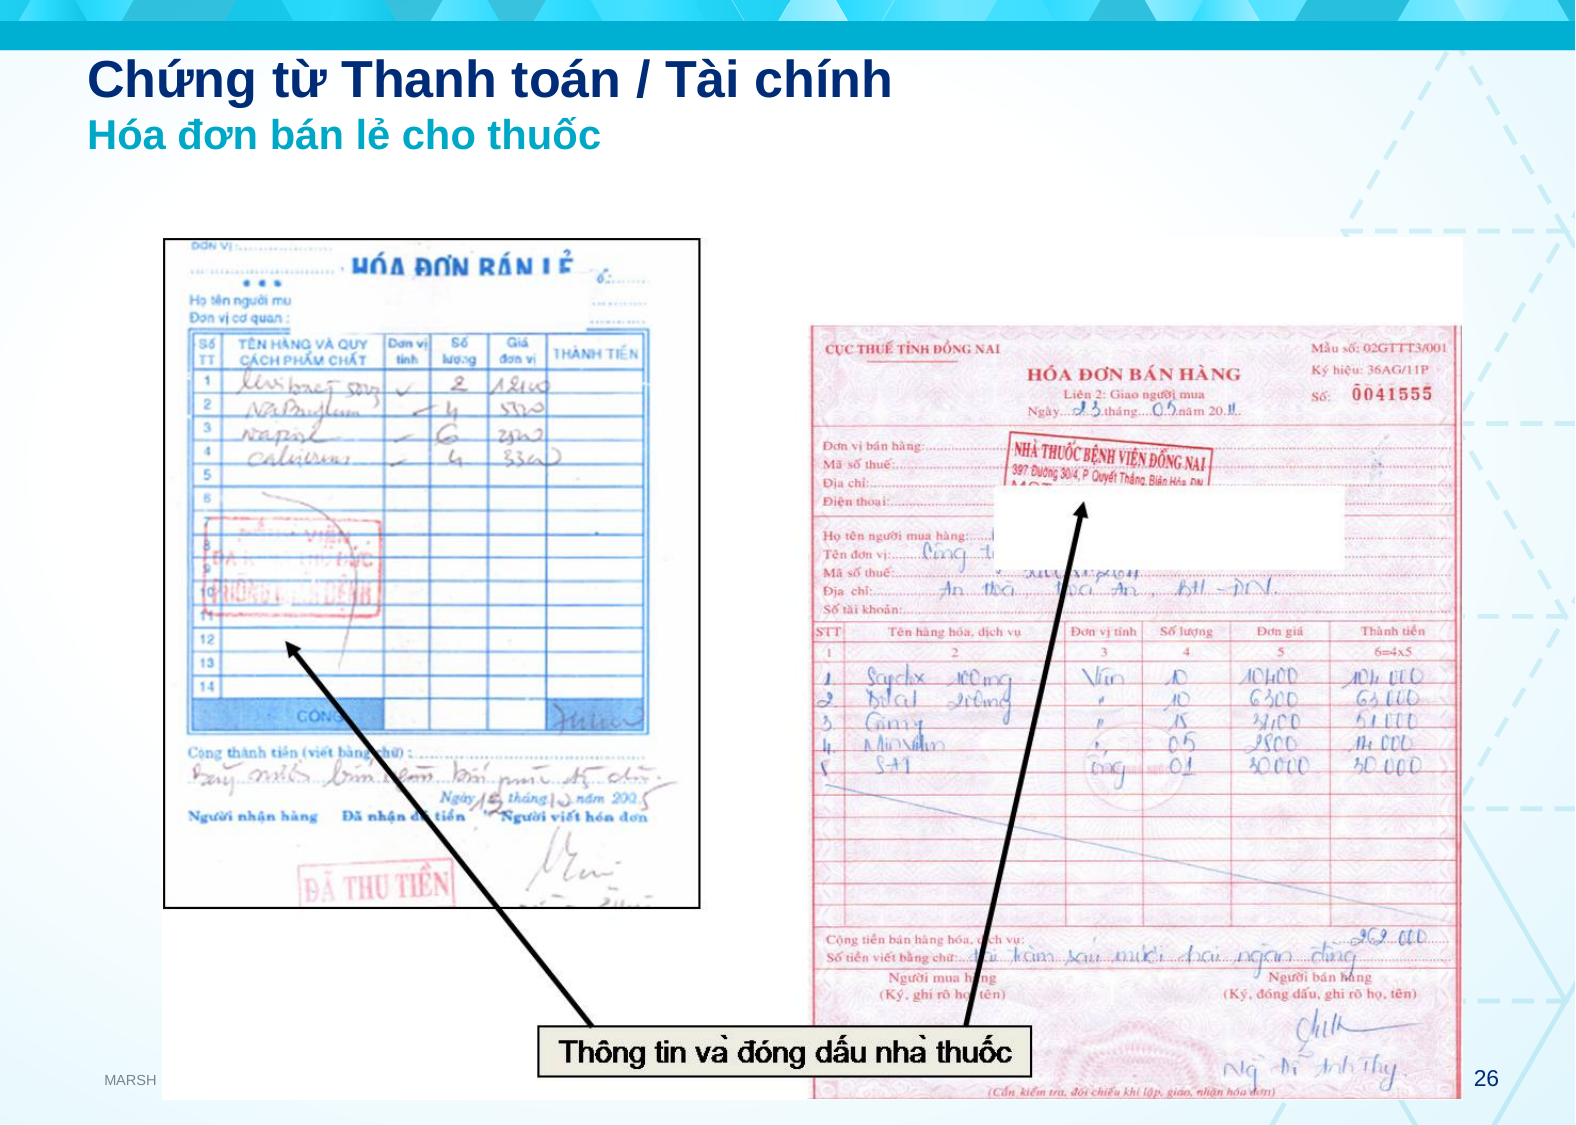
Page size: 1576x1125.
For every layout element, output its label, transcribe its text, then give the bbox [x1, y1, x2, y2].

slide_number 25 [1466, 1063, 1500, 1092]
text_box Chứng từ Thanh toán / Tài chính Hóa đơn bán lẻ cho thuốc [72, 38, 1498, 167]
picture [0, 0, 1576, 1125]
